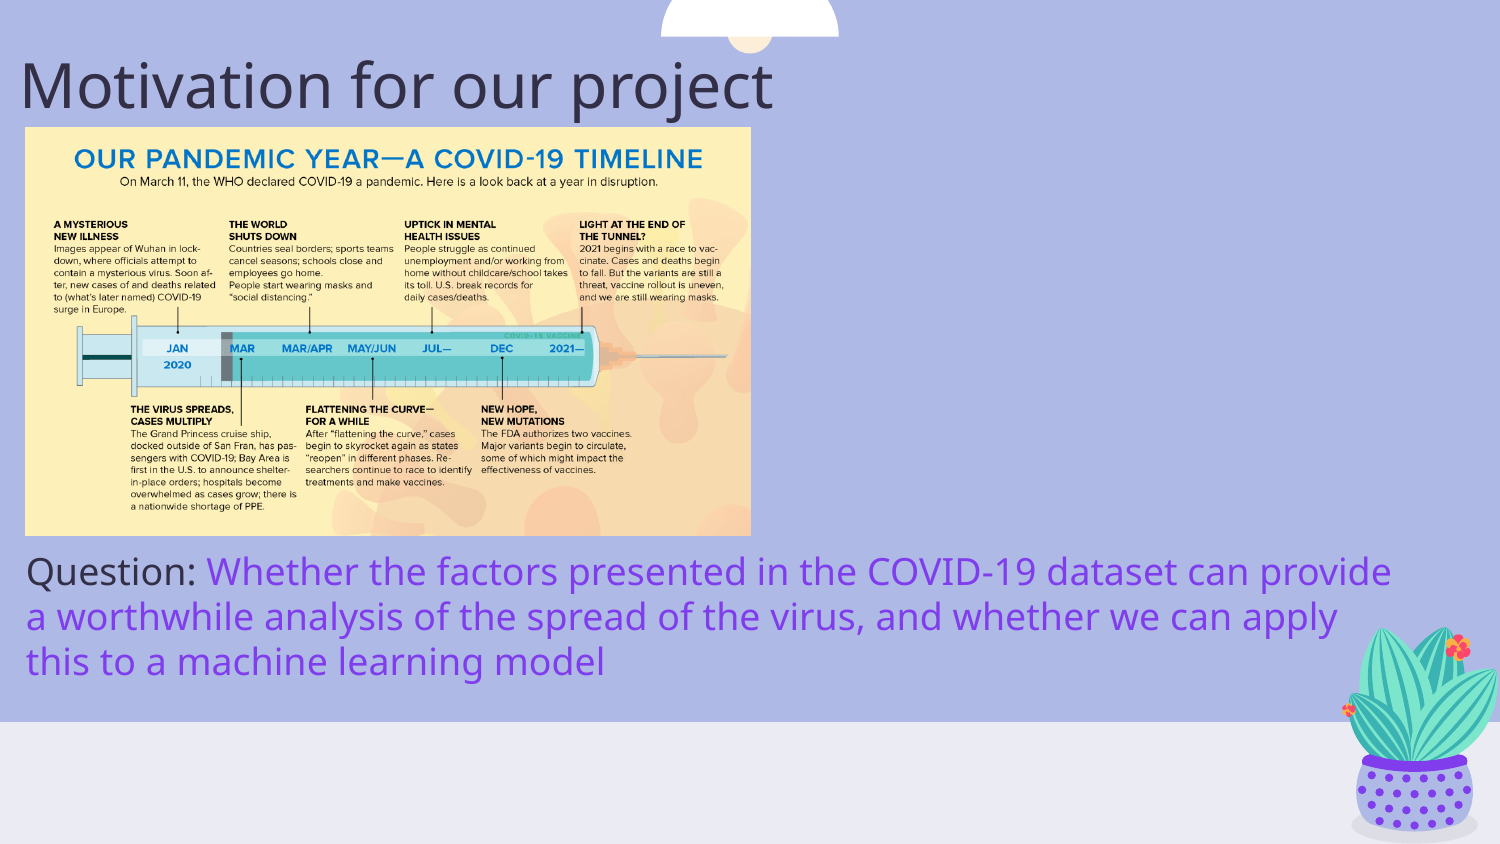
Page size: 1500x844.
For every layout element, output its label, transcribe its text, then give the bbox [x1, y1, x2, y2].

title Motivation for our project [19, 0, 1258, 168]
title Question: Whether the factors presented in the COVID-19 dataset can provide a worthwhile analysis of the spread of the virus, and whether we can apply this to a machine learning model [25, 512, 1402, 720]
picture [25, 126, 752, 536]
